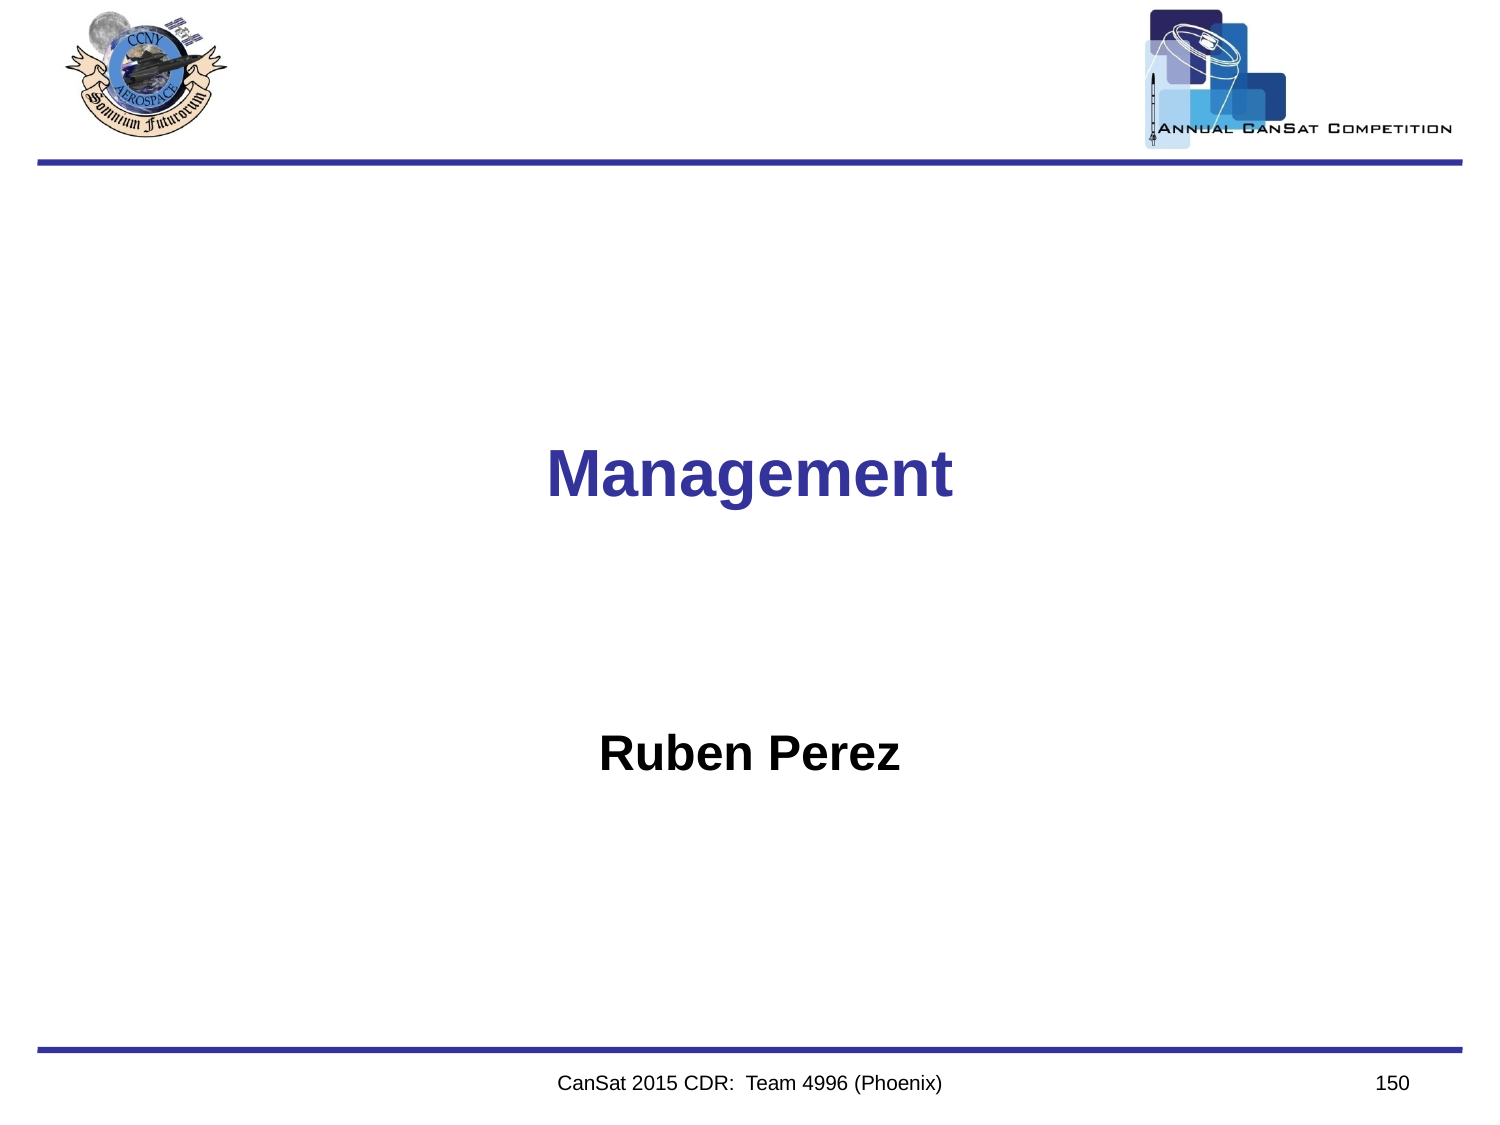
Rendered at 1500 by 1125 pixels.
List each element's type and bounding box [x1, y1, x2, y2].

slide_number [1312, 1062, 1425, 1104]
subtitle [225, 712, 1275, 925]
footer [450, 1062, 1050, 1103]
title [112, 349, 1388, 591]
picture [1137, 0, 1459, 156]
picture [0, 0, 301, 151]
